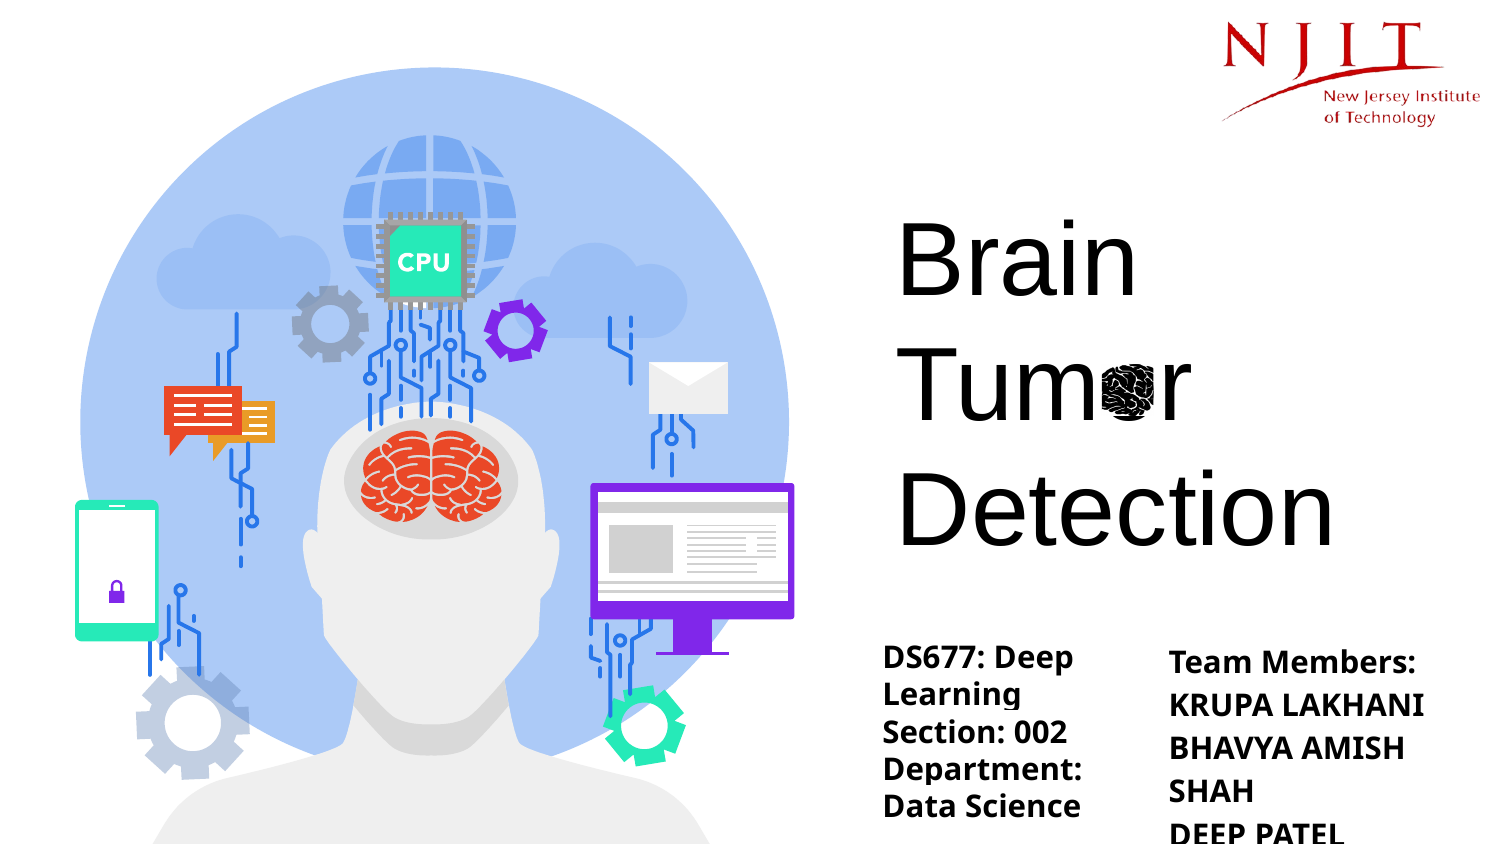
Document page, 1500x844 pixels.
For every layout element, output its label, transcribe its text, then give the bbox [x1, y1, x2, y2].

text_box DS677: Deep Learning Section: 002 Department: Data Science [867, 621, 1154, 844]
picture [1101, 363, 1154, 417]
picture [1214, 0, 1487, 171]
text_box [74, 67, 795, 844]
title Brain Tumor Detection [880, 176, 1463, 585]
subtitle Team Members: KRUPA LAKHANI BHAVYA AMISH SHAH DEEP PATEL [1154, 621, 1447, 816]
